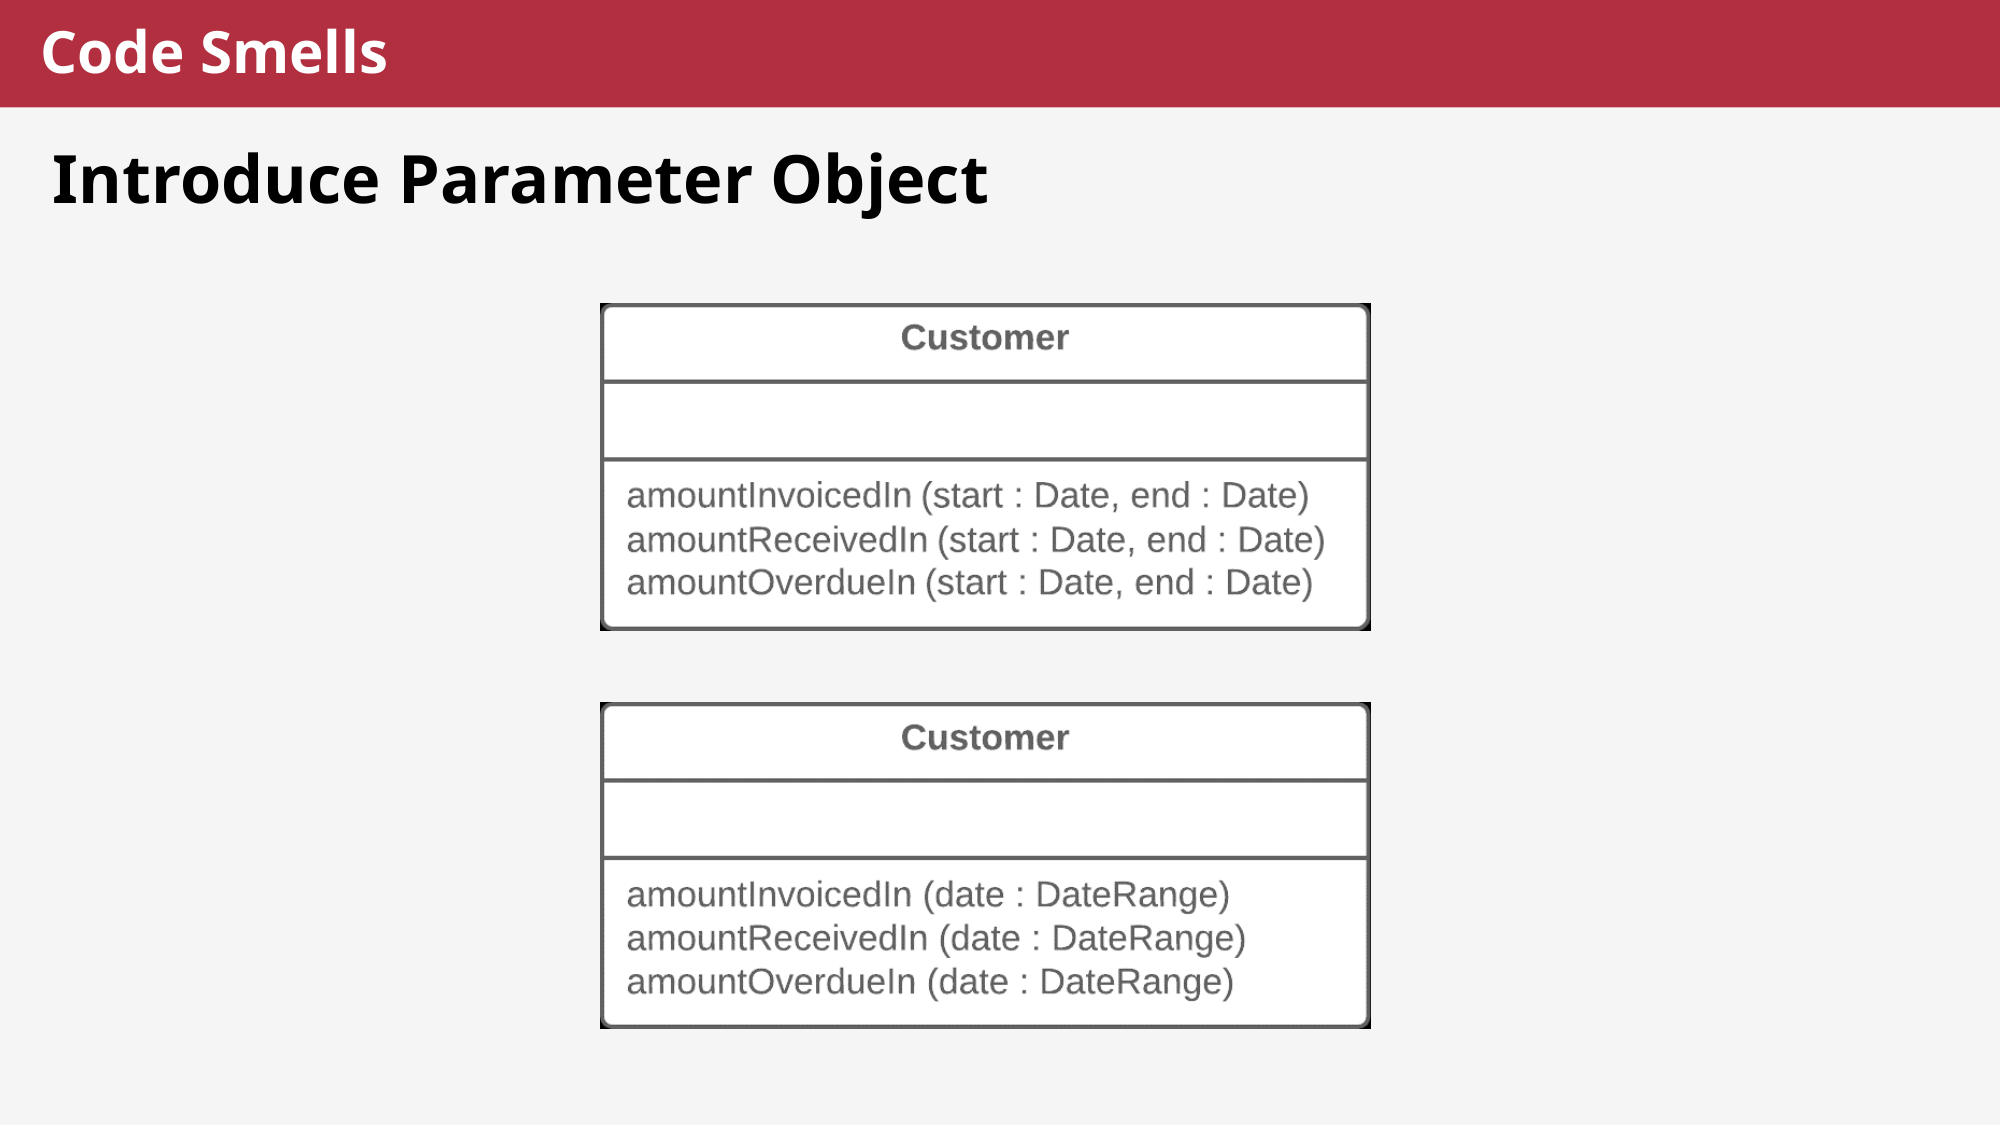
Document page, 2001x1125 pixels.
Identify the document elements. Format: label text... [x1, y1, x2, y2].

picture [600, 303, 1371, 631]
list Introduce Parameter Object [40, 129, 1931, 233]
picture [600, 702, 1371, 1030]
title Code Smells [40, 0, 1350, 95]
